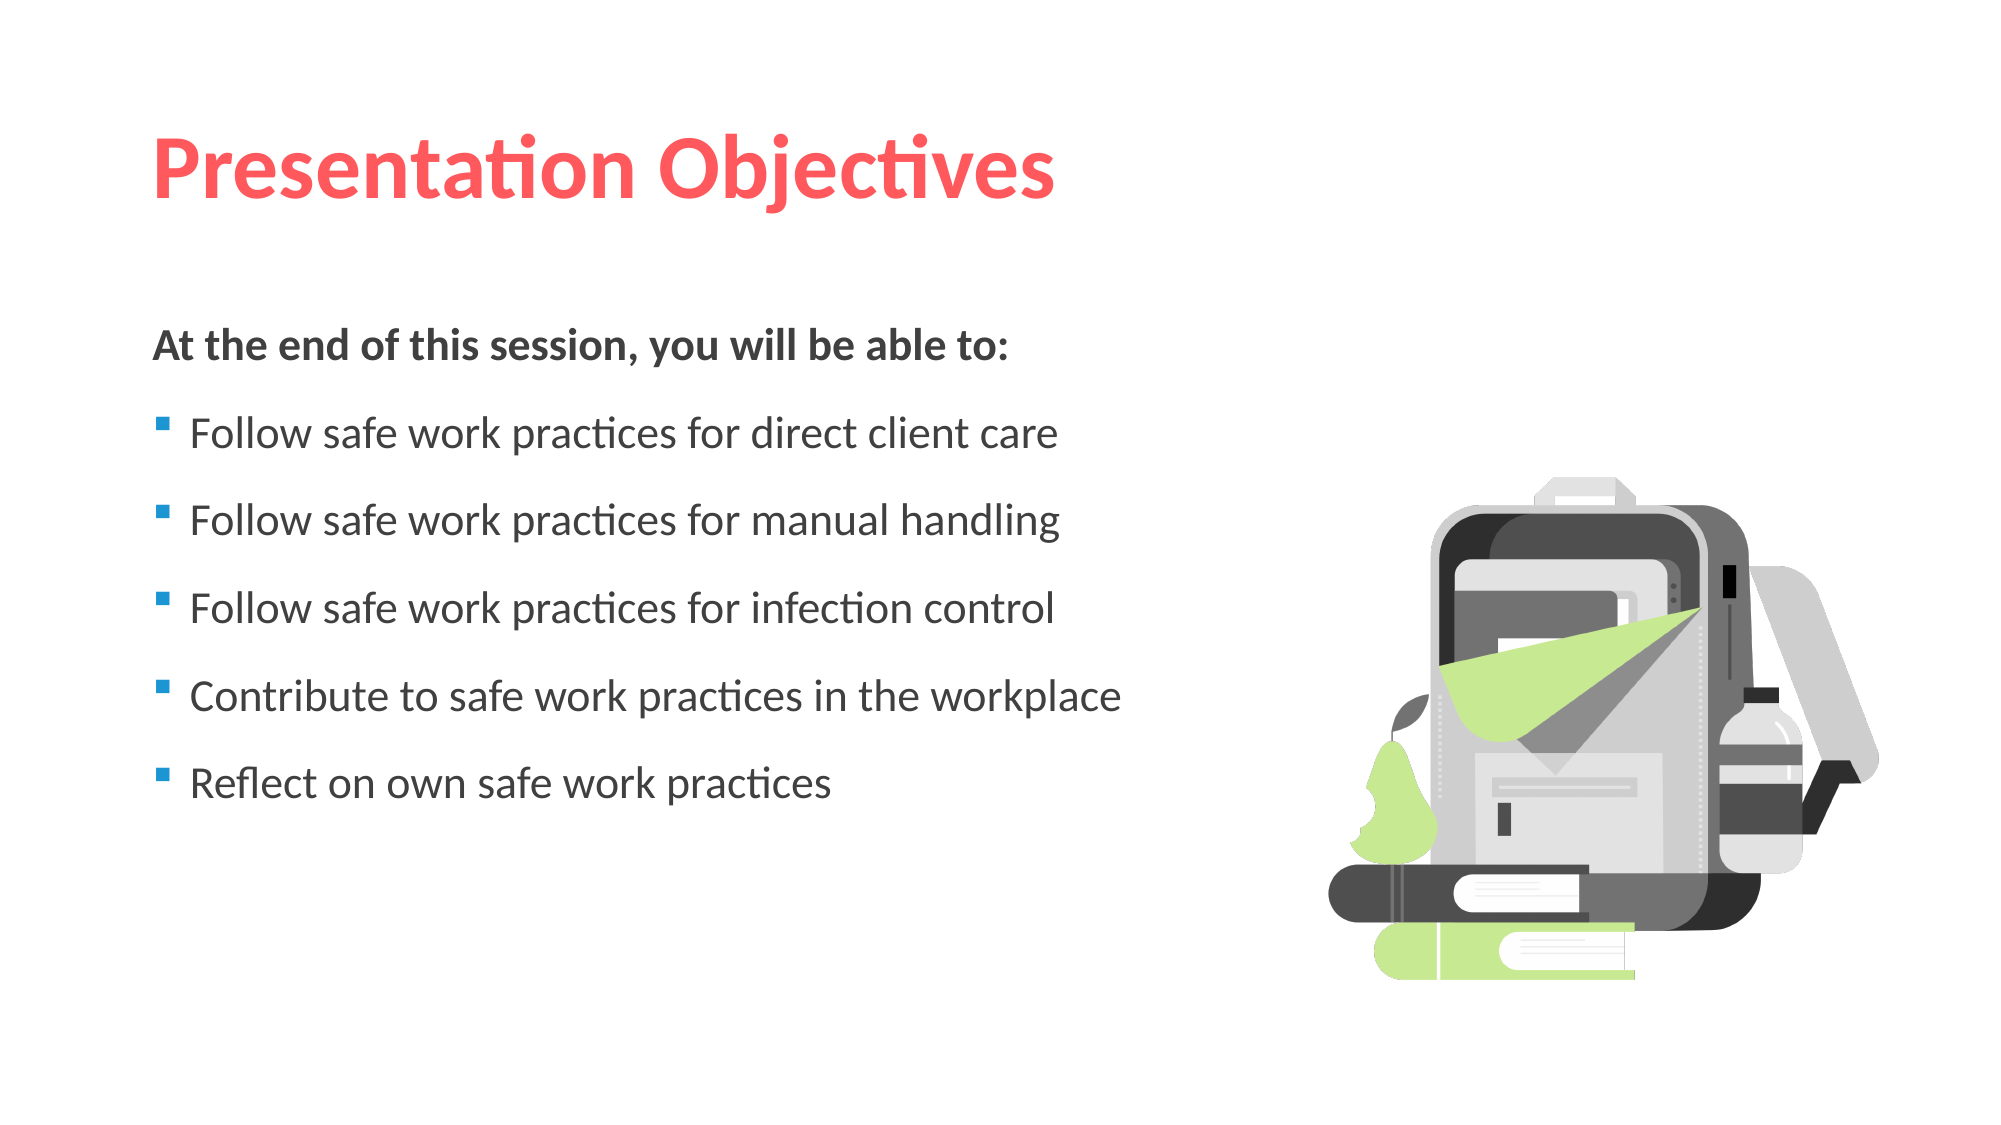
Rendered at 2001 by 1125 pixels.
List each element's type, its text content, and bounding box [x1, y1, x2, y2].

picture [1206, 331, 2000, 1125]
list At the end of this session, you will be able to: Follow safe work practices for direct client care Follow safe work practices for manual handling Follow safe work practices for infection control Contribute to safe work practices in the workplace Reflect on own safe work practices [137, 299, 1793, 1014]
title Presentation Objectives [137, 59, 1793, 278]
